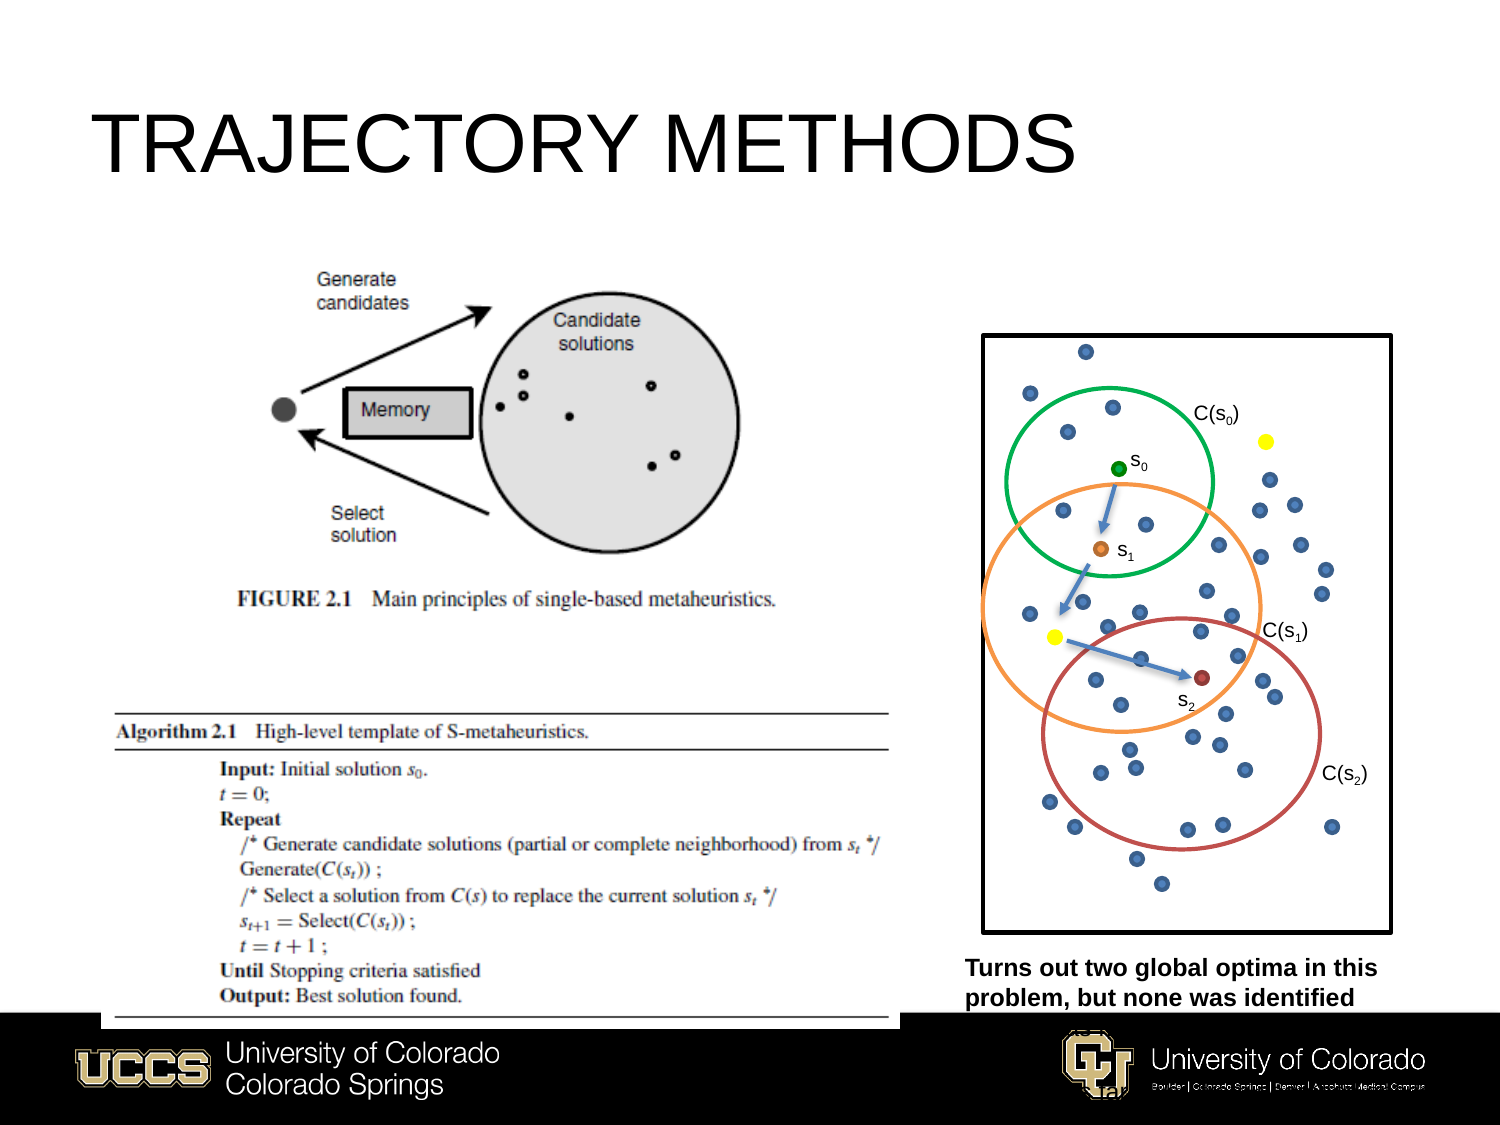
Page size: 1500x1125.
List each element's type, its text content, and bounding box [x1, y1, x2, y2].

title TRAJECTORY METHODS [75, 45, 1425, 233]
text_box [1022, 385, 1039, 402]
text_box [1004, 385, 1216, 525]
picture [208, 247, 782, 619]
text_box [1153, 875, 1171, 892]
text_box [981, 626, 1393, 935]
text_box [1100, 484, 1116, 535]
picture [101, 706, 900, 1030]
text_box [1324, 819, 1341, 836]
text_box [1059, 563, 1090, 616]
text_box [1066, 640, 1193, 679]
text_box C(s0) [1178, 392, 1268, 436]
text_box C(s1) [1247, 609, 1336, 653]
picture [75, 1041, 499, 1100]
text_box [1129, 850, 1146, 868]
text_box [980, 482, 1263, 713]
text_box [1040, 616, 1323, 852]
text_box Turns out two global optima in this problem, but none was identified One was missed during search of region C(s1) One was far away from searched space [949, 943, 1485, 1113]
text_box C(s2) [1307, 752, 1396, 796]
text_box [981, 333, 1393, 752]
text_box [1077, 343, 1095, 361]
